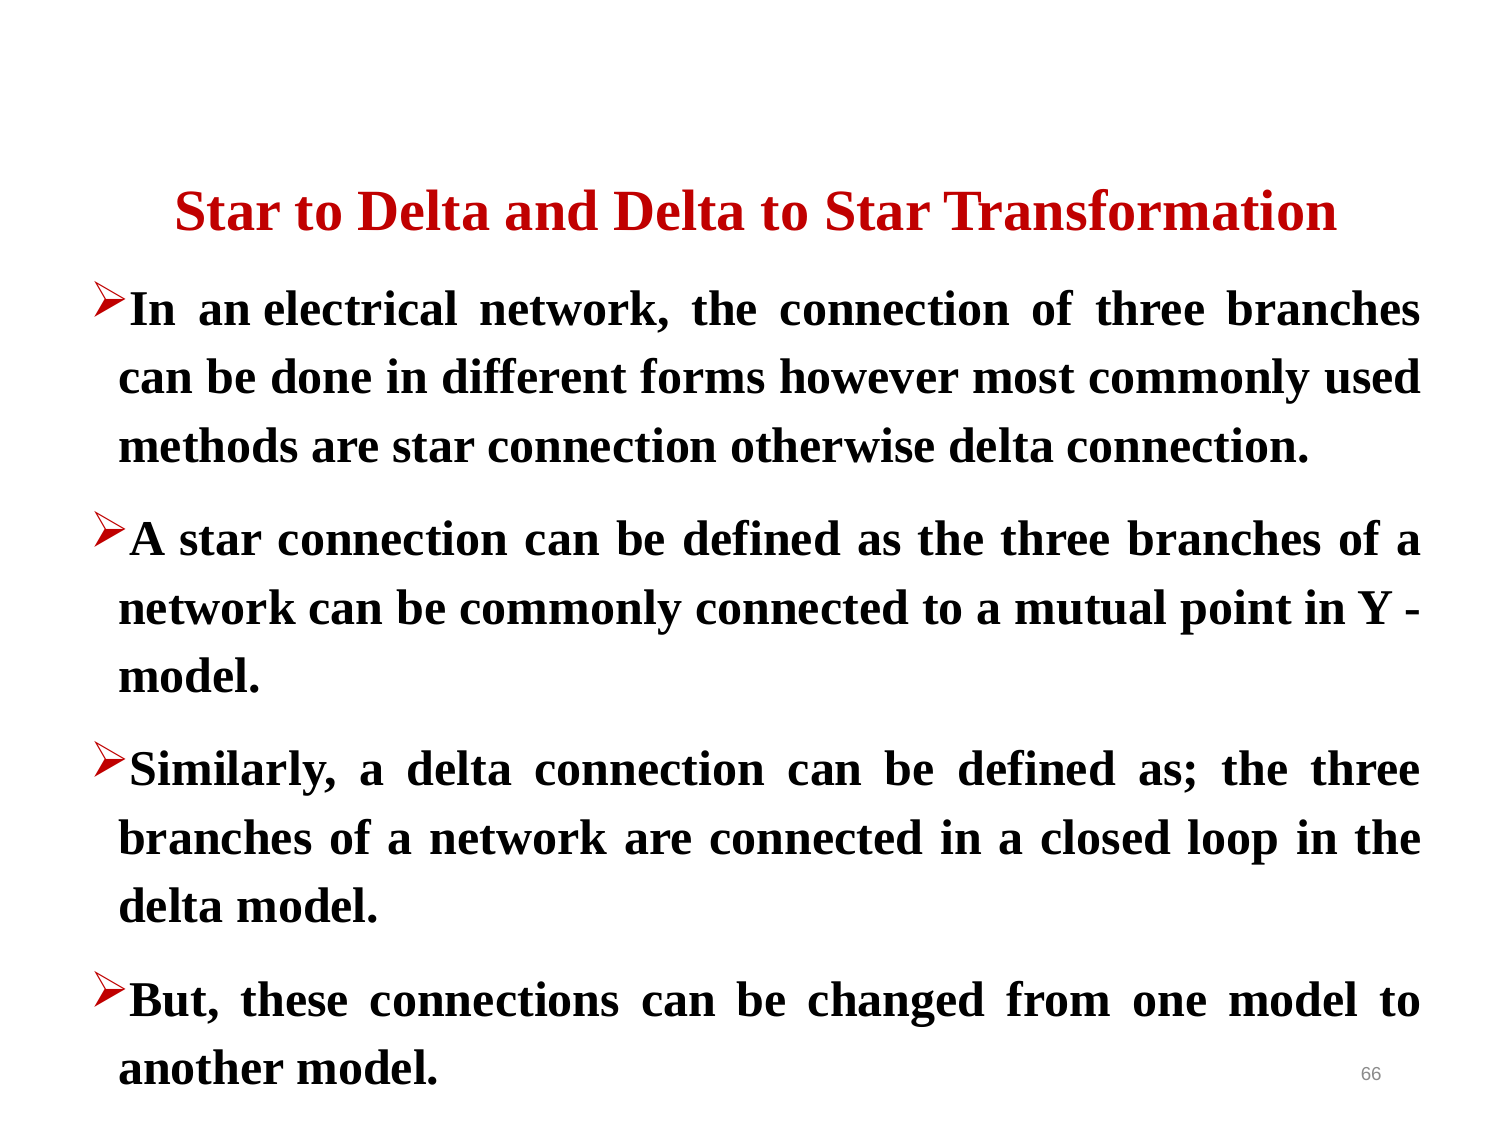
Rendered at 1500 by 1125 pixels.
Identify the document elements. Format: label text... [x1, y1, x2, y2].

slide_number 66 [1059, 1042, 1397, 1103]
list Star to Delta and Delta to Star Transformation In an electrical network, the connection of three branches can be done in different forms however most commonly used methods are star connection otherwise delta connection. A star connection can be defined as the three branches of a network can be commonly connected to a mutual point in Y -model. Similarly, a delta connection can be defined as; the three branches of a network are connected in a closed loop in the delta model. But, these connections can be changed from one model to another model. [75, 50, 1438, 819]
